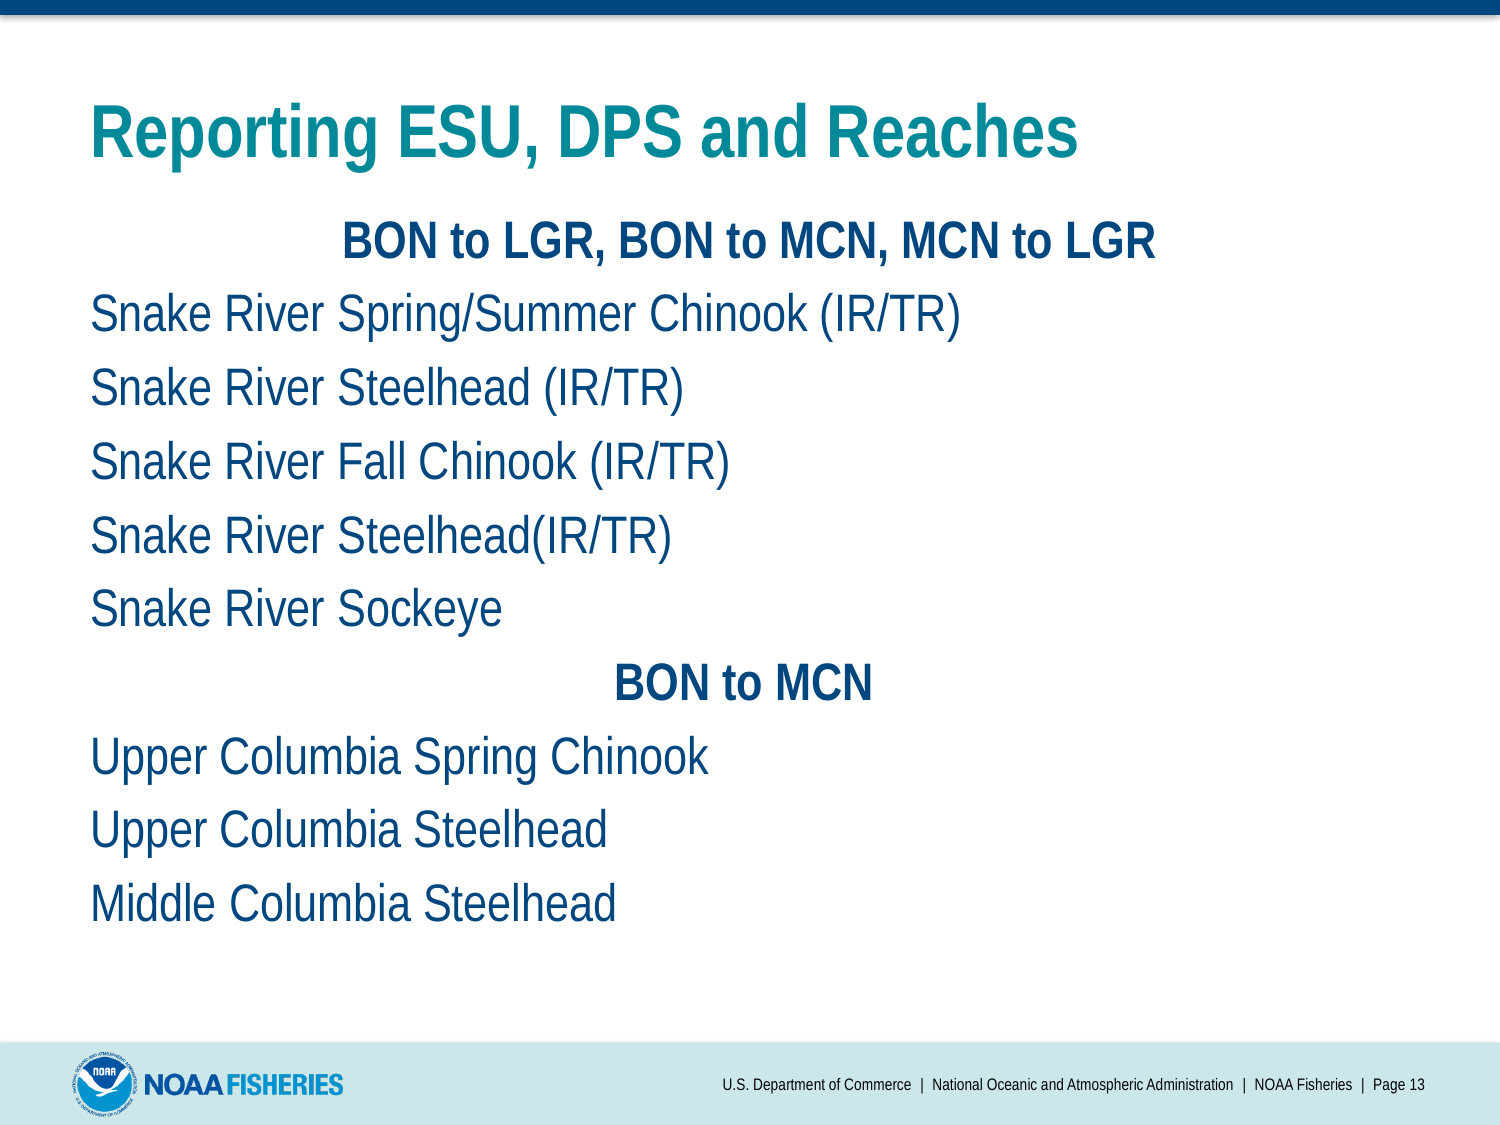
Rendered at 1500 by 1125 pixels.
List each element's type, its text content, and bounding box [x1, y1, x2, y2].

picture [72, 1052, 343, 1117]
slide_number U.S. Department of Commerce | National Oceanic and Atmospheric Administration | NOAA Fisheries | Page 13 [375, 1042, 1425, 1125]
title Reporting ESU, DPS and Reaches [75, 75, 1425, 186]
picture [335, 1078, 343, 1085]
list BON to LGR, BON to MCN, MCN to LGR Snake River Spring/Summer Chinook (IR/TR) Snake River Steelhead (IR/TR) Snake River Fall Chinook (IR/TR) Snake River Steelhead(IR/TR) Snake River Sockeye BON to MCN Upper Columbia Spring Chinook Upper Columbia Steelhead Middle Columbia Steelhead [75, 198, 1425, 941]
